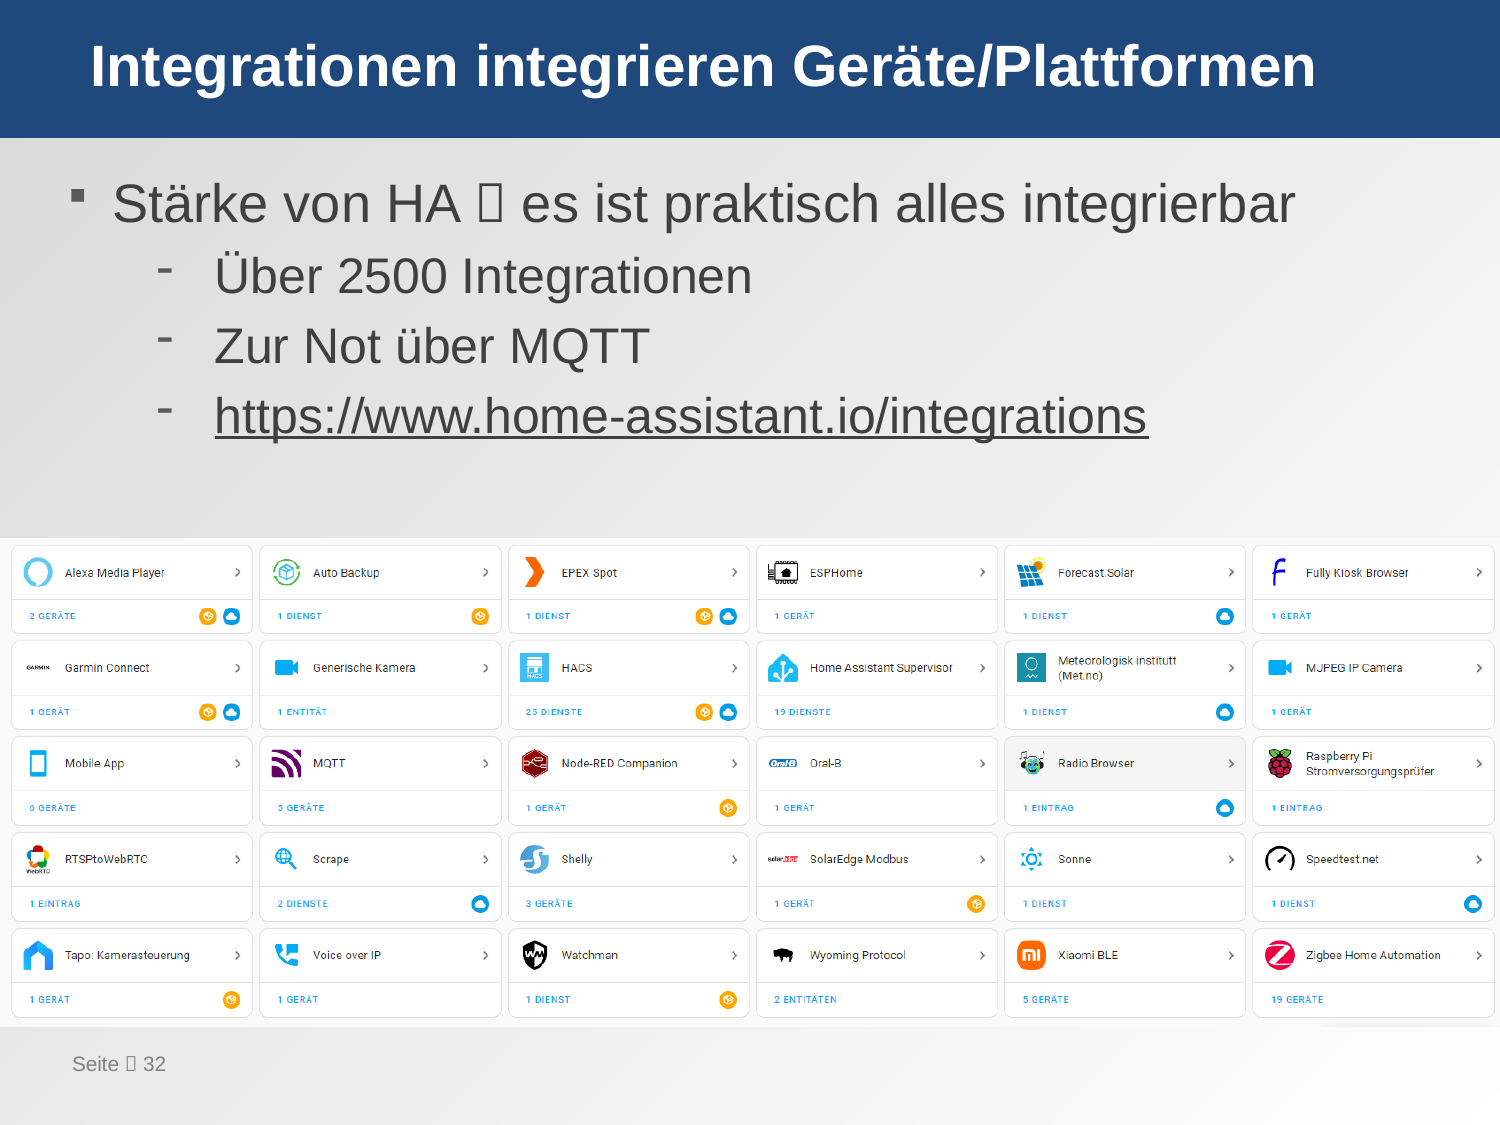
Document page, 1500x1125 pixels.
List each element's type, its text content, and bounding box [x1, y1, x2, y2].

picture [0, 538, 1500, 1027]
title Integrationen integrieren Geräte/Plattformen [75, 20, 1425, 208]
list Stärke von HA  es ist praktisch alles integrierbar Über 2500 Integrationen Zur Not über MQTT https://www.home-assistant.io/integrations [53, 160, 1400, 537]
